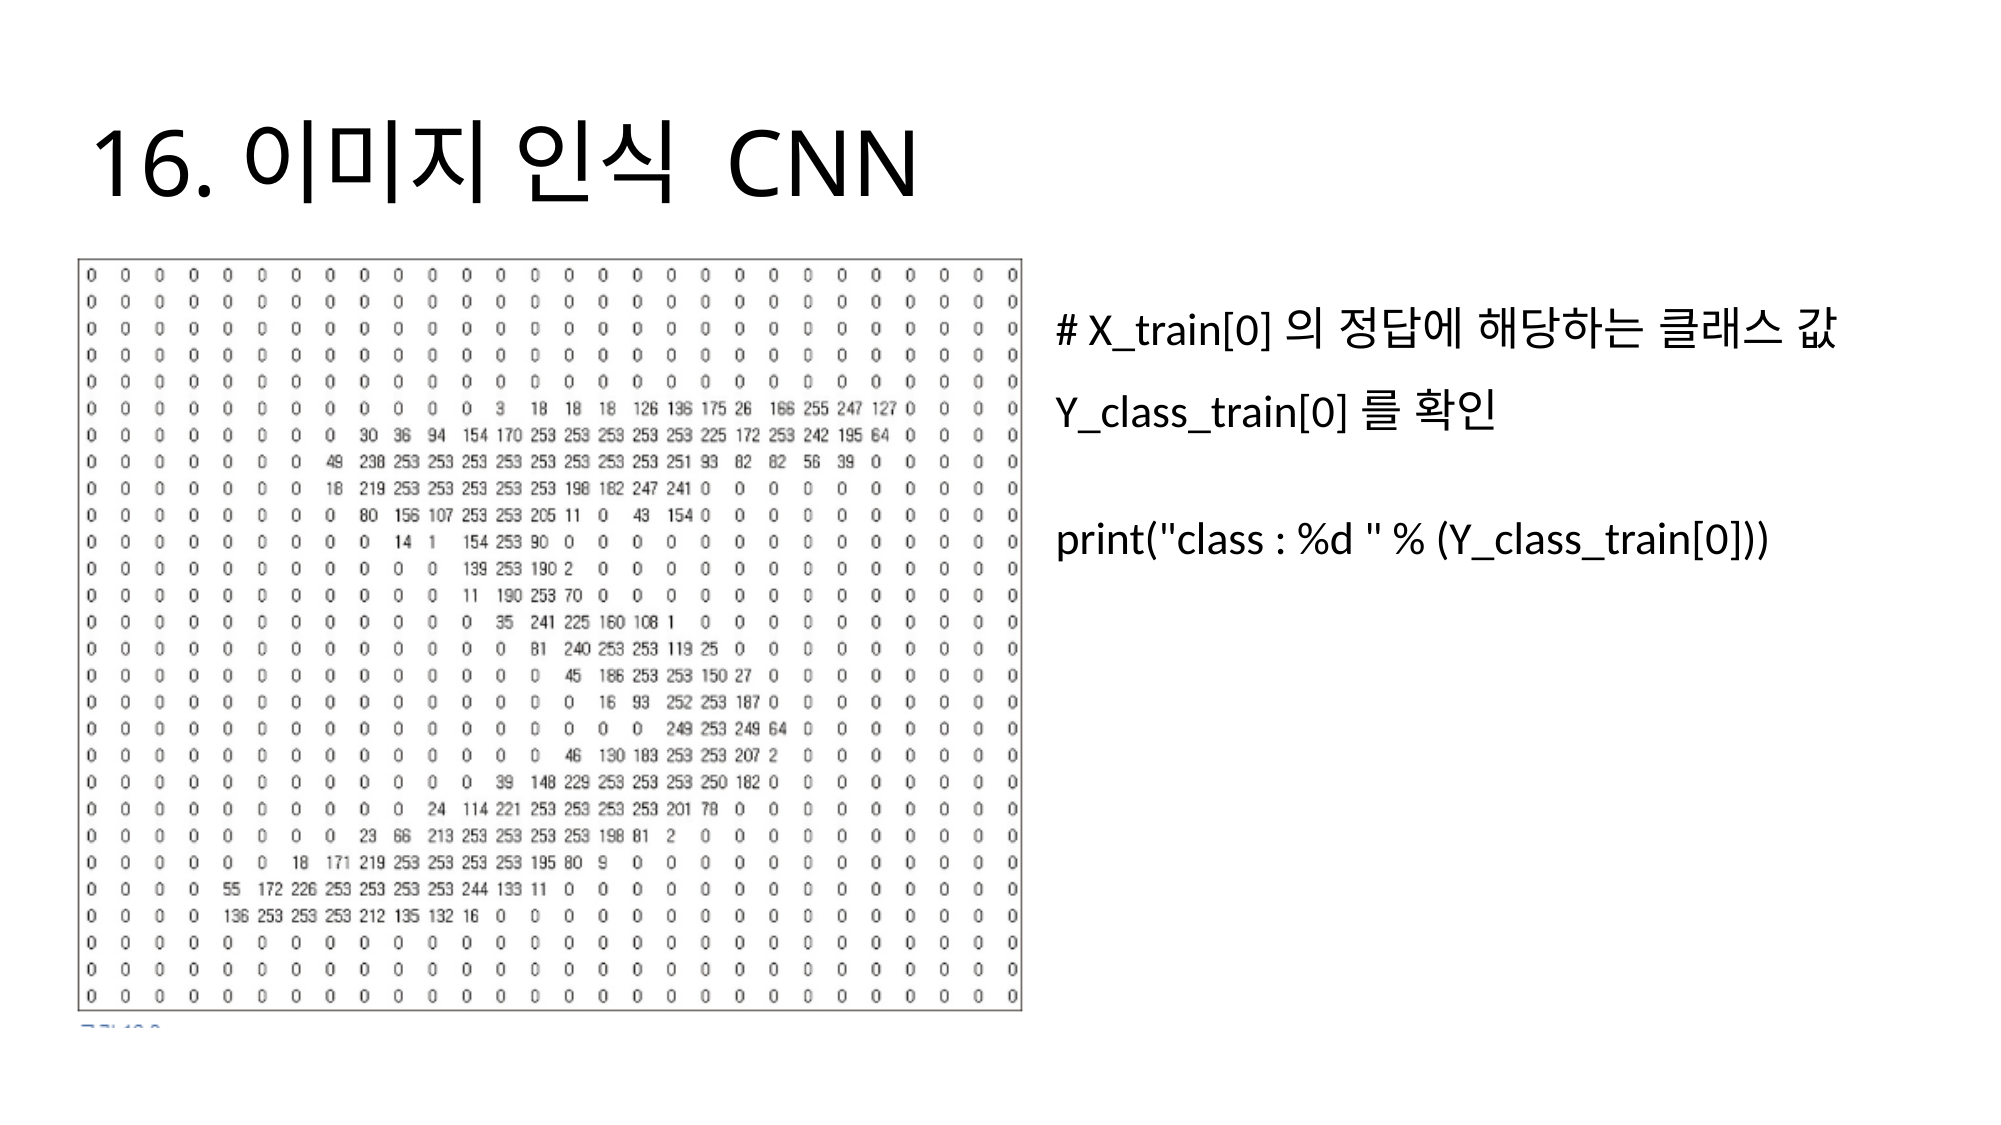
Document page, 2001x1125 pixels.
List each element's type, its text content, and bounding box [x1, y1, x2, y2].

picture [68, 247, 1036, 1028]
title 16.이미지 인식 CNN [68, 97, 1932, 223]
list # X_train[0]의 정답에 해당하는 클래스 값 Y_class_train[0]를 확인 print("class : %d " % (Y_class_train[0])) [1036, 252, 1932, 1000]
